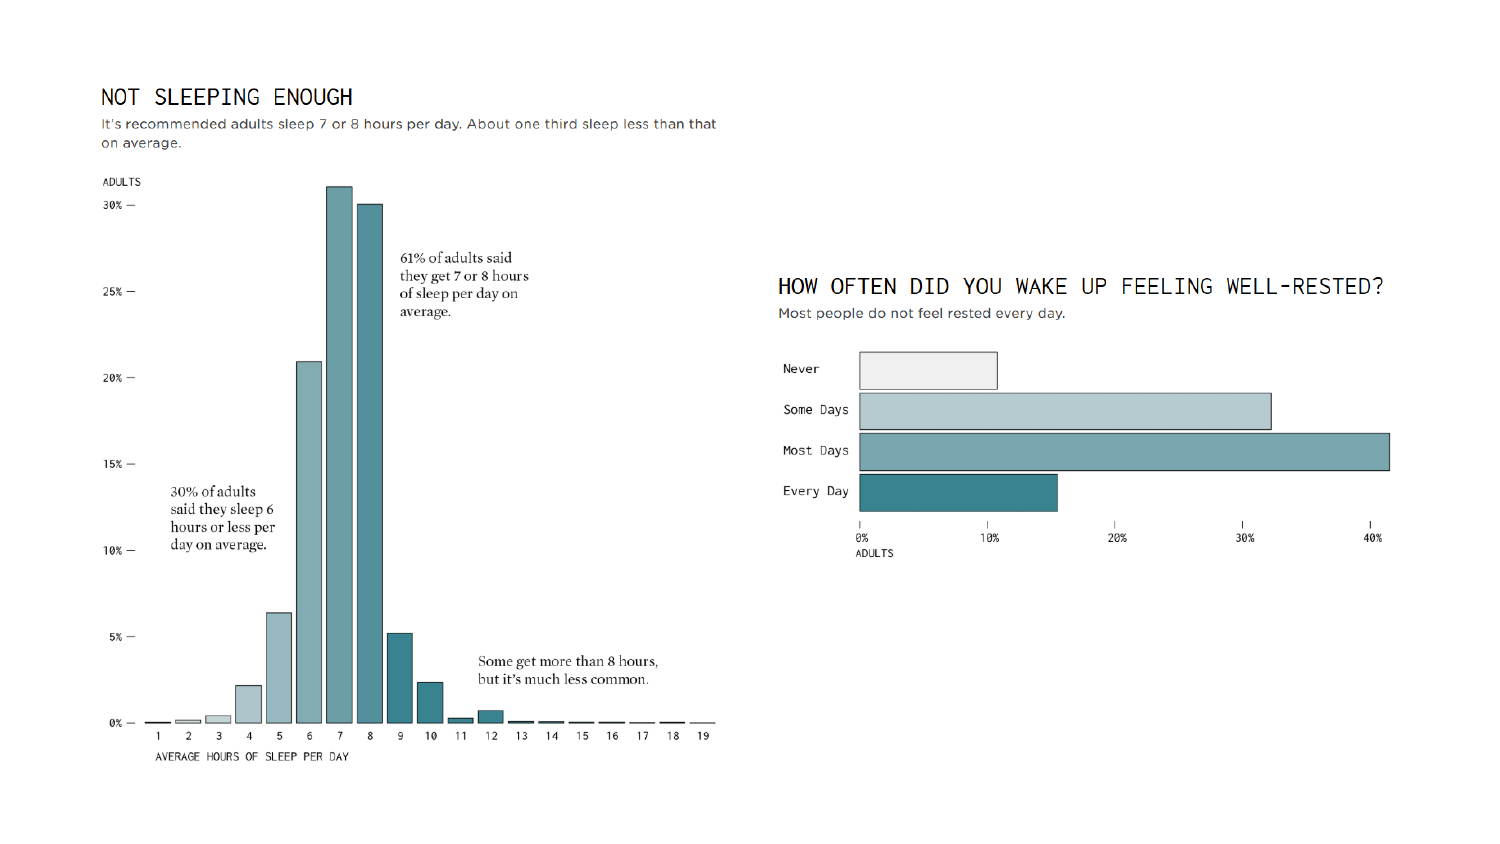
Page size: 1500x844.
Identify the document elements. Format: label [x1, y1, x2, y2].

picture [84, 78, 725, 765]
picture [769, 271, 1421, 573]
